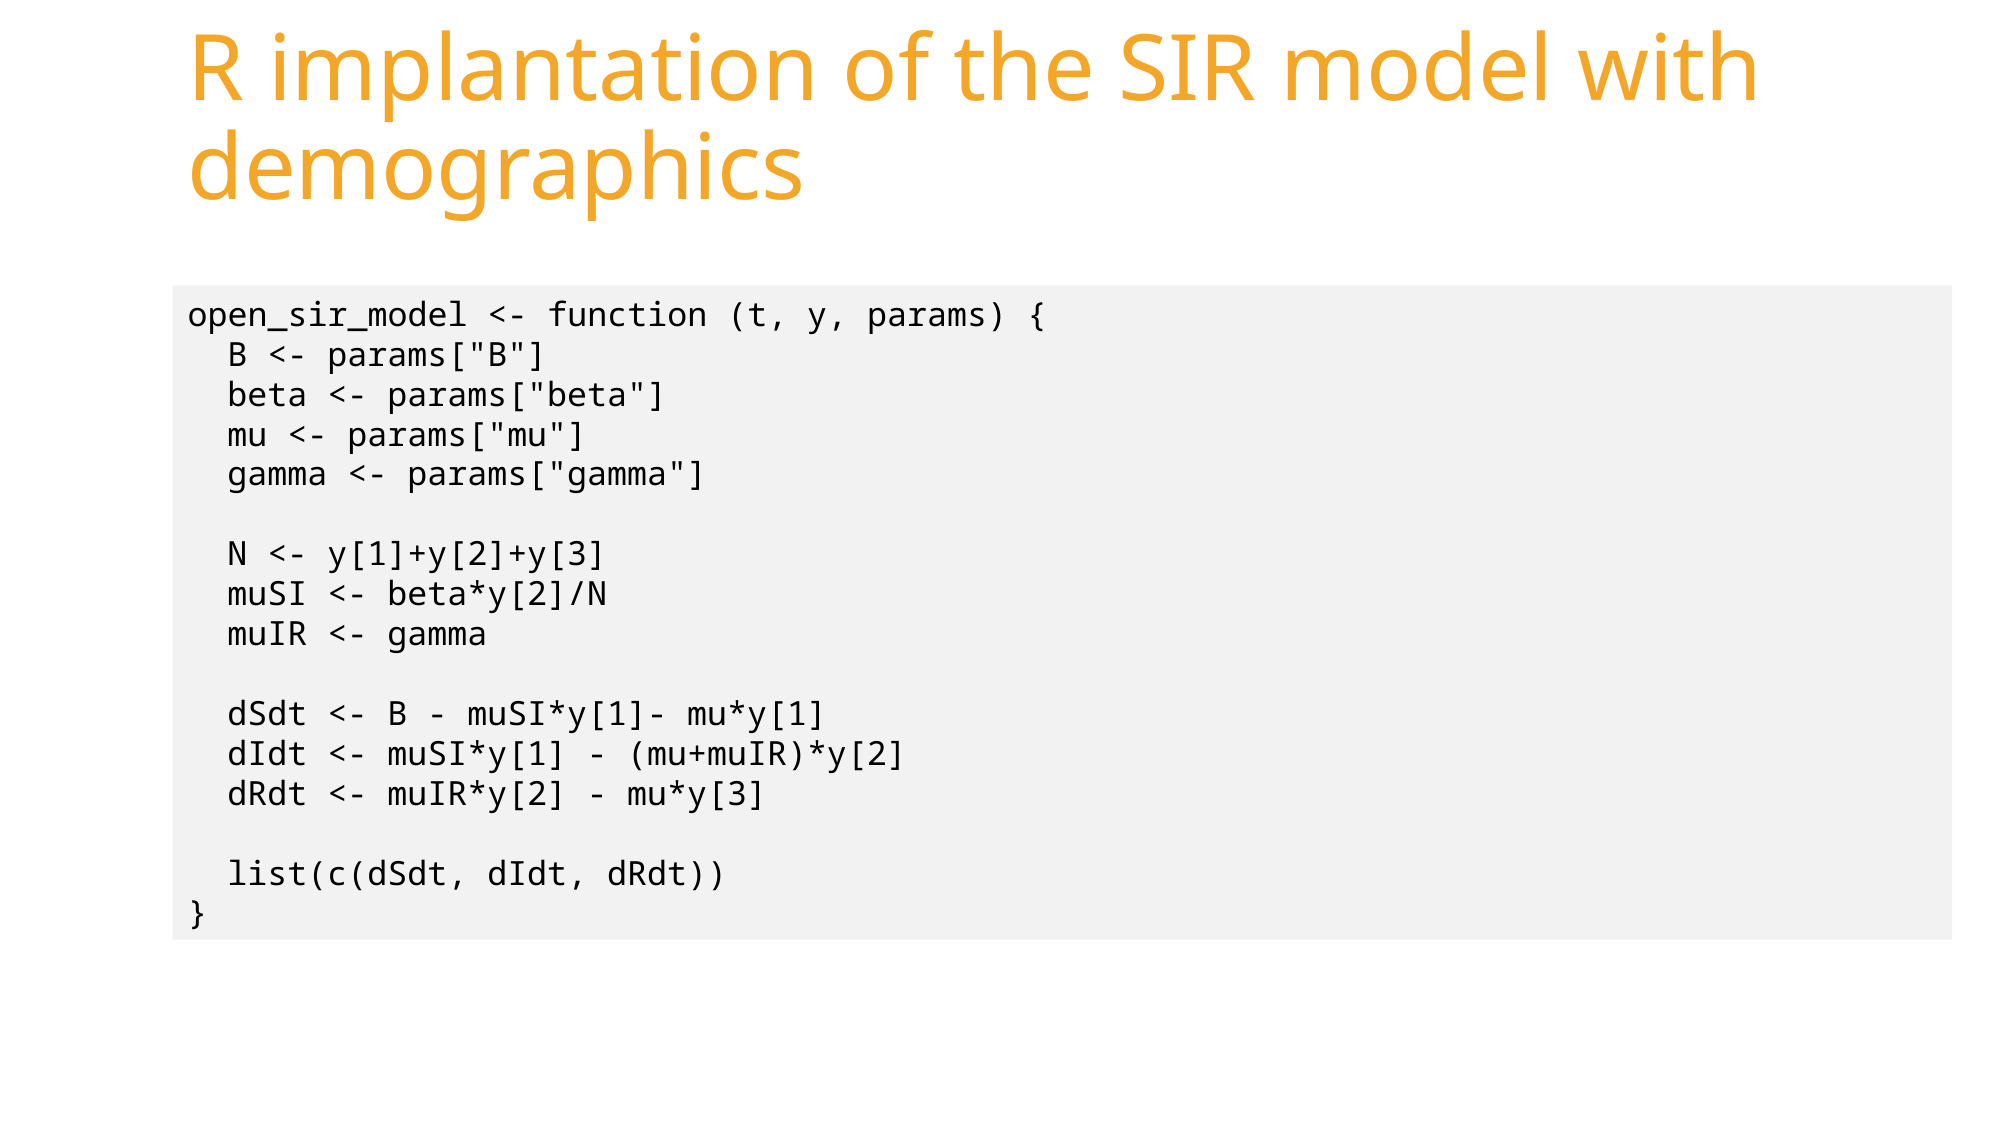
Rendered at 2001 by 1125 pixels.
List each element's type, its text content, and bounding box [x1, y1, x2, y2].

text_box open_sir_model <- function (t, y, params) { B <- params["B"] beta <- params["beta"] mu <- params["mu"] gamma <- params["gamma"] N <- y[1]+y[2]+y[3] muSI <- beta*y[2]/N muIR <- gamma dSdt <- B - muSI*y[1]- mu*y[1] dIdt <- muSI*y[1] - (mu+muIR)*y[2] dRdt <- muIR*y[2] - mu*y[3] list(c(dSdt, dIdt, dRdt)) } [172, 285, 1953, 940]
text_box R implantation of the SIR model with demographics [172, 23, 1828, 218]
